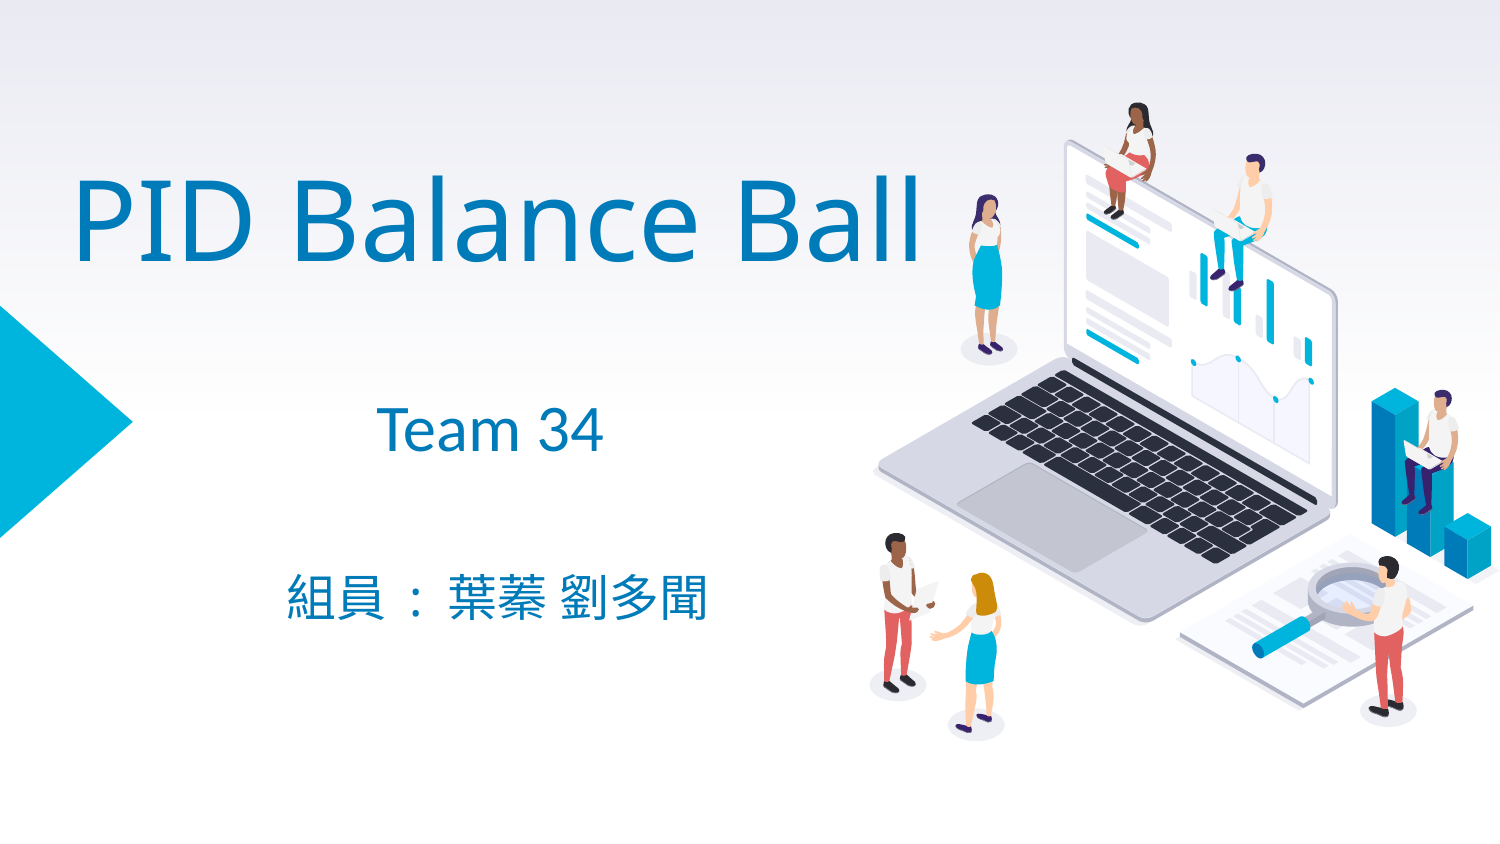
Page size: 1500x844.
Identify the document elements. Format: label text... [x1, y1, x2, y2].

title PID Balance Ball Team 34 組員 : 葉蓁 劉多聞 [12, 142, 864, 650]
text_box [869, 102, 1500, 742]
